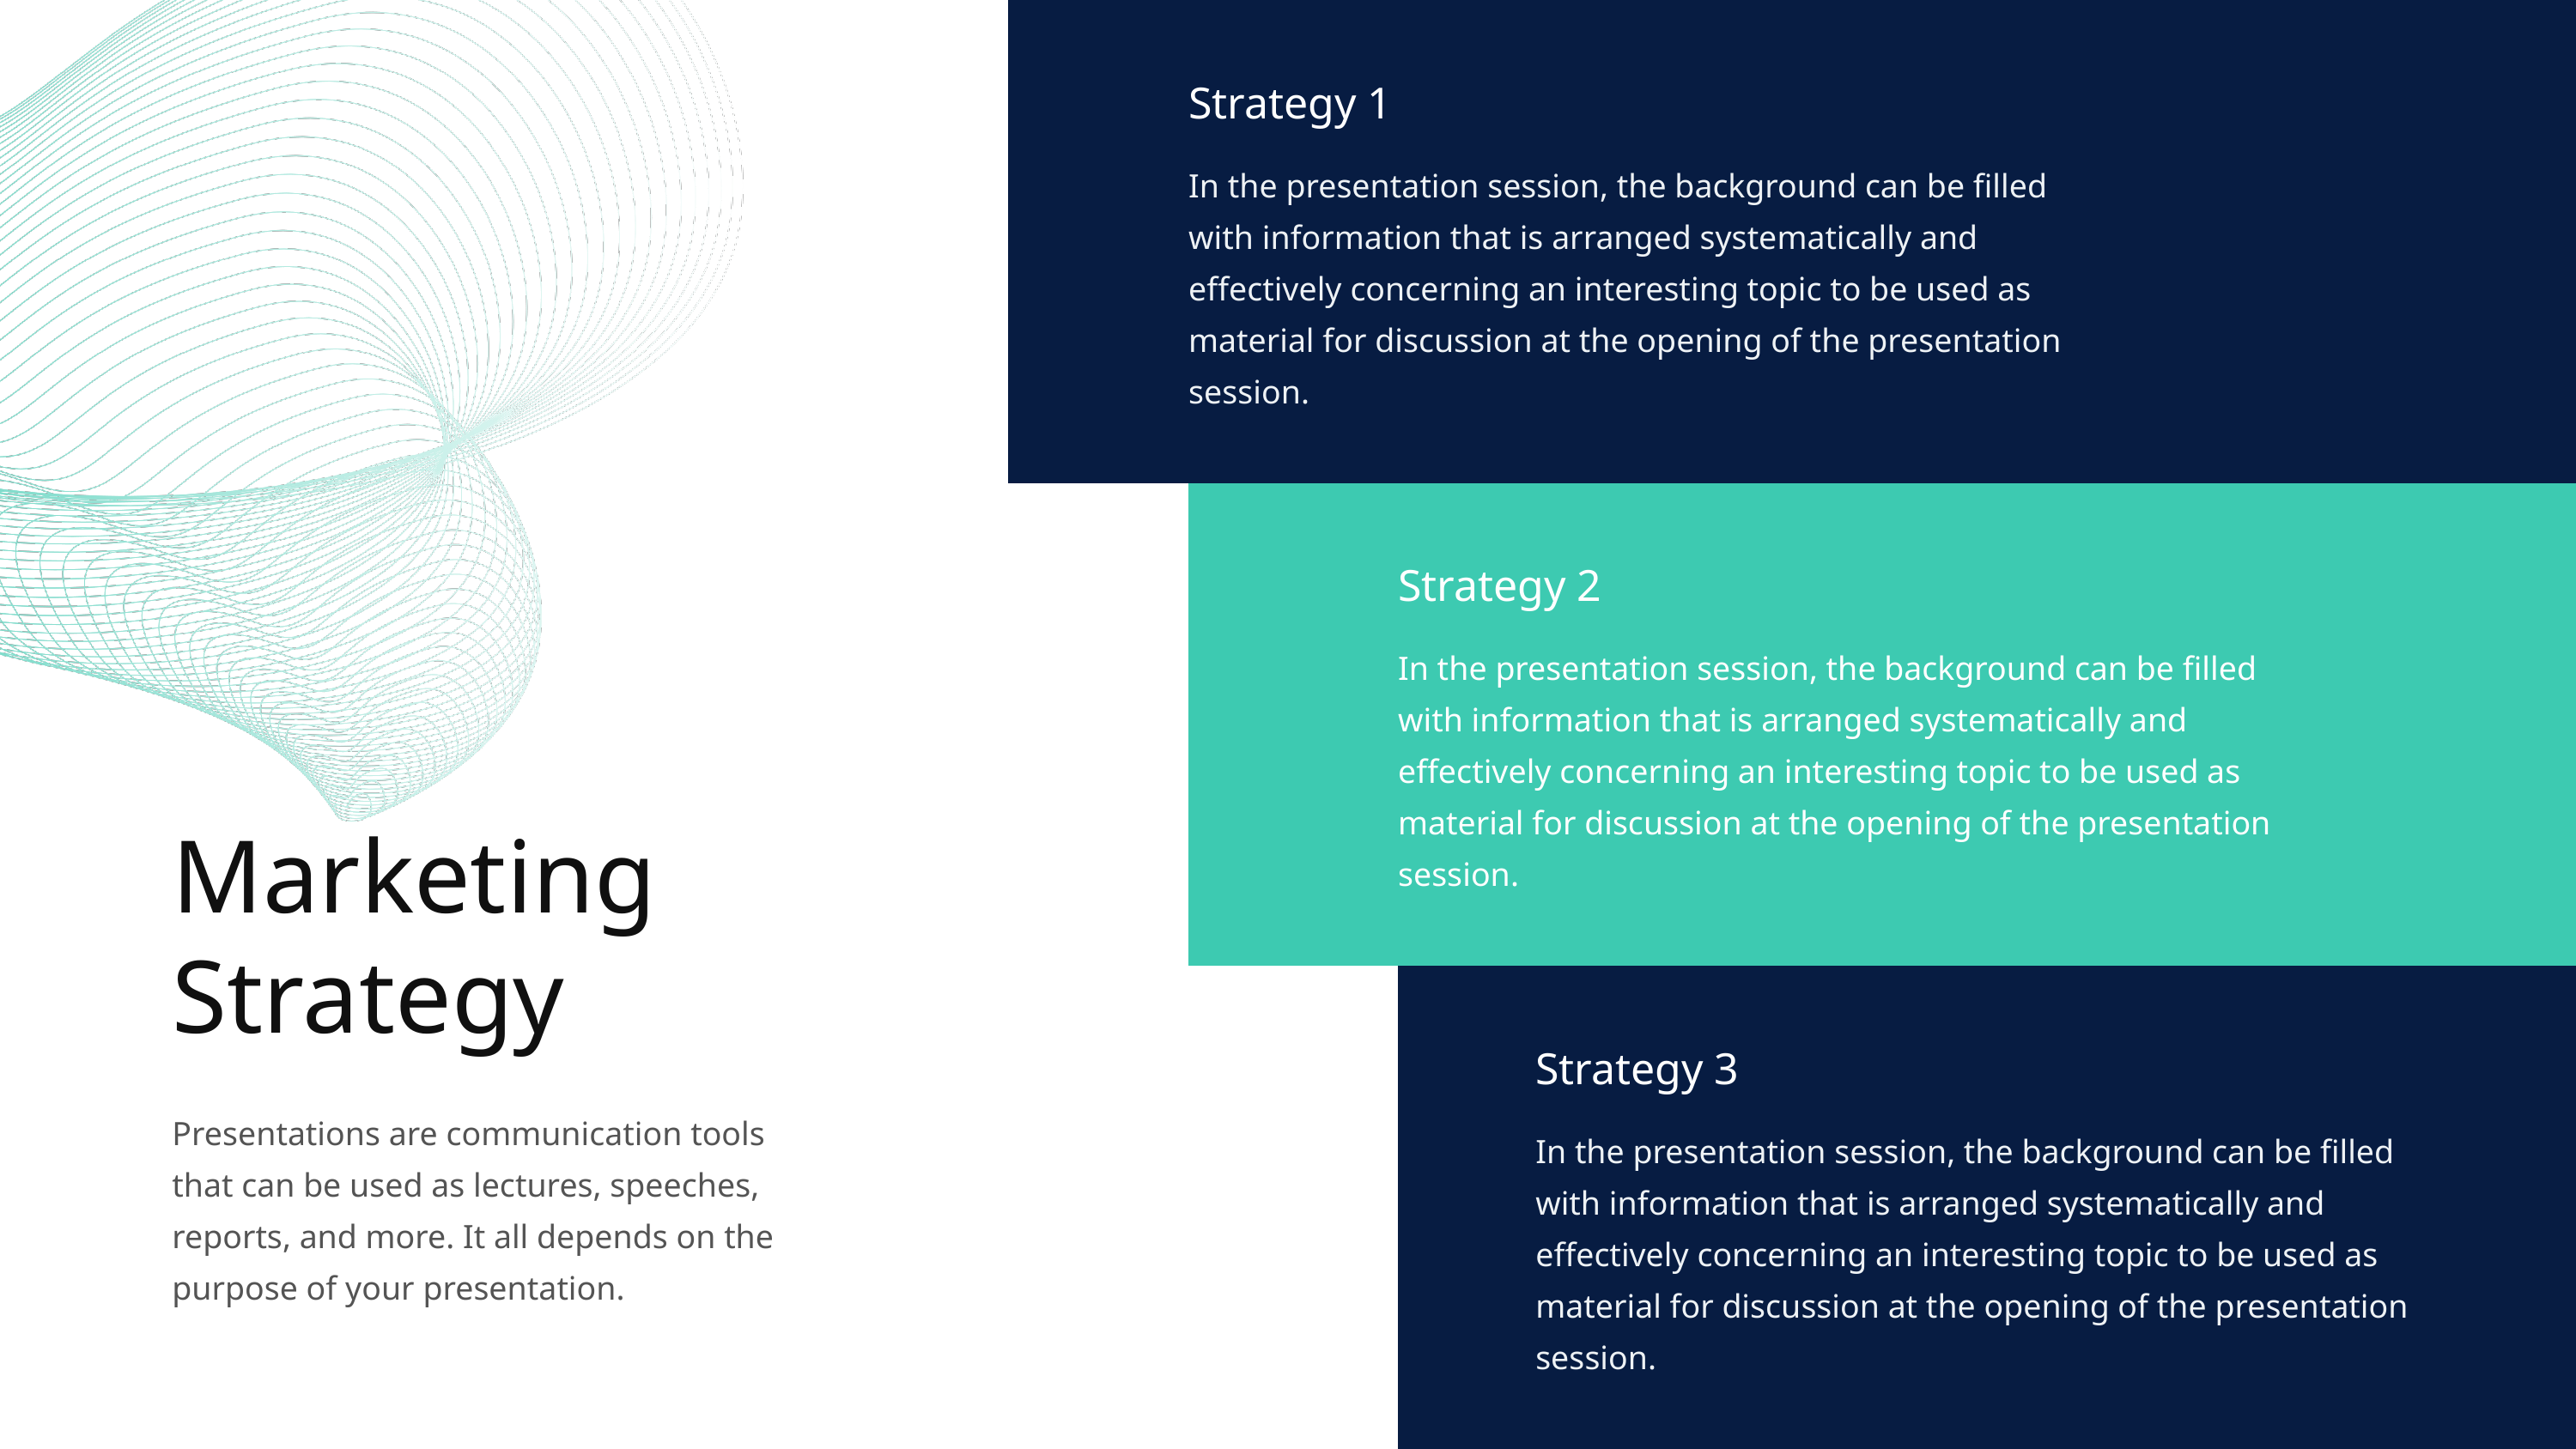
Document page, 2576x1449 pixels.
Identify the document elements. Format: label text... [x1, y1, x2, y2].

text_box Presentations are communication tools that can be used as lectures, speeches, reports, and more. It all depends on the purpose of your presentation. [172, 1100, 827, 1307]
text_box Marketing Strategy [172, 813, 827, 1054]
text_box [1007, 0, 2576, 483]
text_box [1397, 965, 2576, 1449]
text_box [1188, 482, 2576, 967]
text_box [0, 0, 748, 822]
